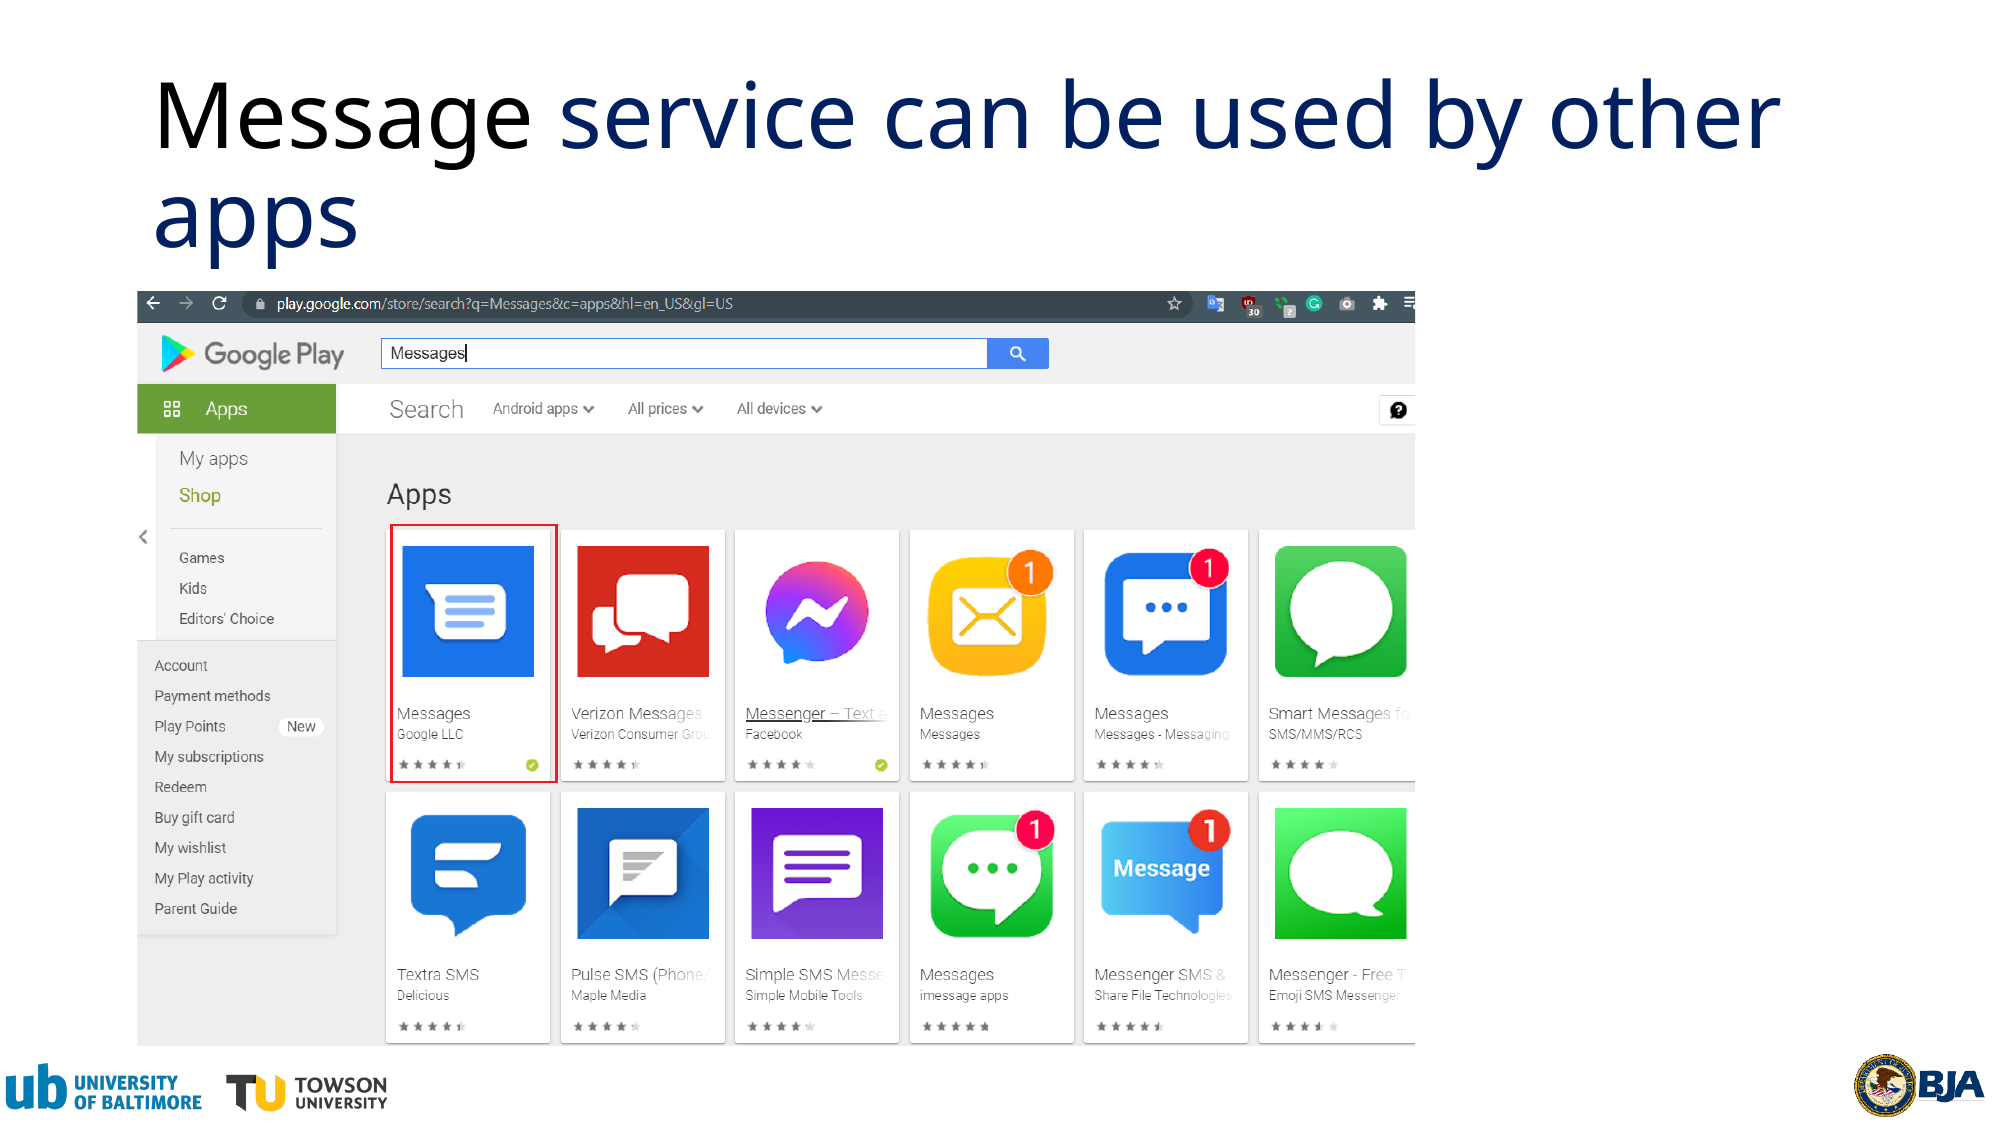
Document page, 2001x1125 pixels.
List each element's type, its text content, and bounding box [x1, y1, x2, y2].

title Message service can be used by other apps [137, 59, 1863, 278]
picture [1854, 1054, 1986, 1117]
picture [0, 291, 1416, 1125]
